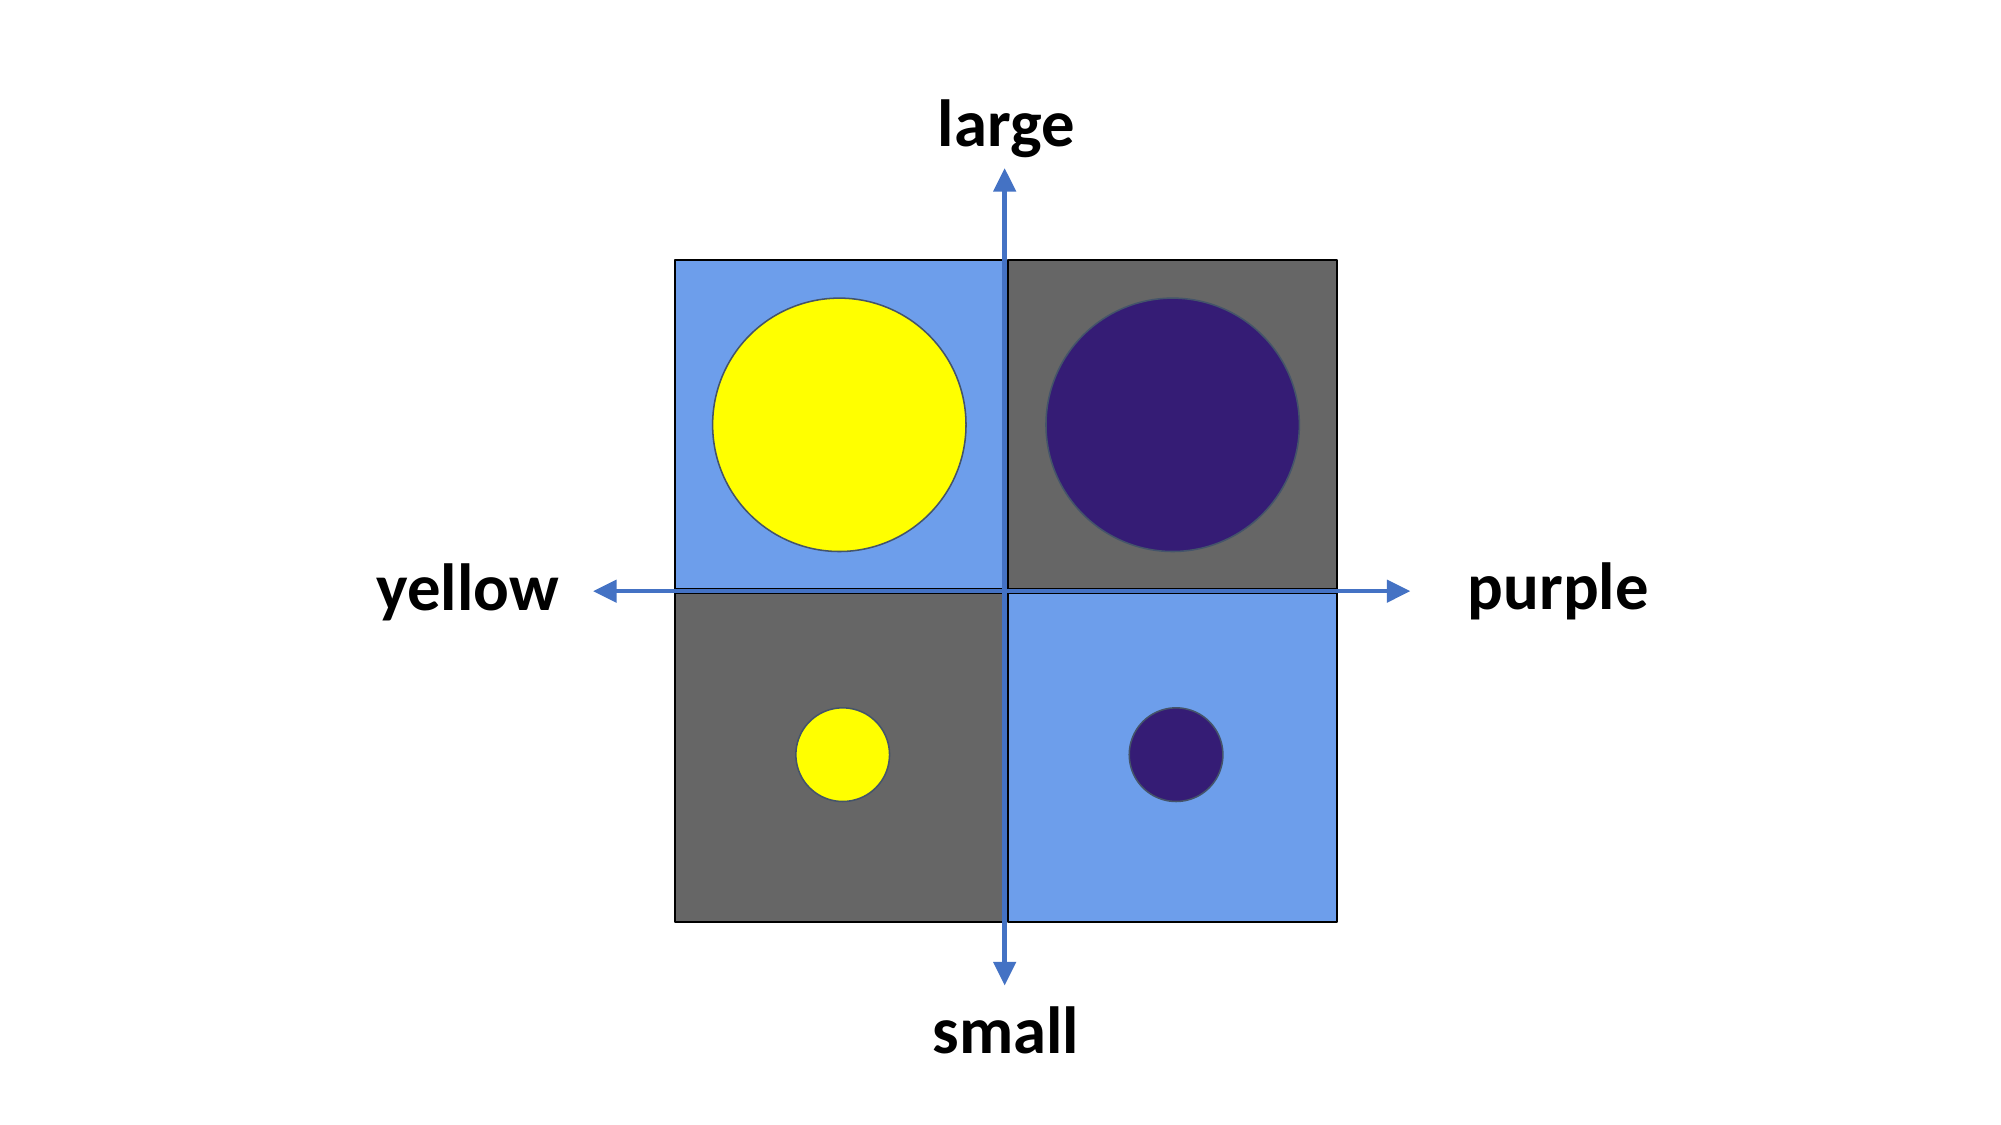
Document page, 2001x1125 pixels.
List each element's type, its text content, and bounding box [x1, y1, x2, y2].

text_box [795, 707, 890, 802]
text_box [1008, 593, 1338, 923]
text_box purple [1421, 522, 1696, 680]
text_box [674, 259, 1001, 589]
text_box [1045, 298, 1300, 552]
text_box [712, 298, 967, 552]
text_box [1008, 259, 1338, 589]
text_box [674, 593, 1001, 923]
text_box yellow [331, 523, 606, 681]
text_box [1129, 707, 1223, 802]
text_box small [869, 966, 1144, 1124]
text_box large [869, 60, 1144, 217]
